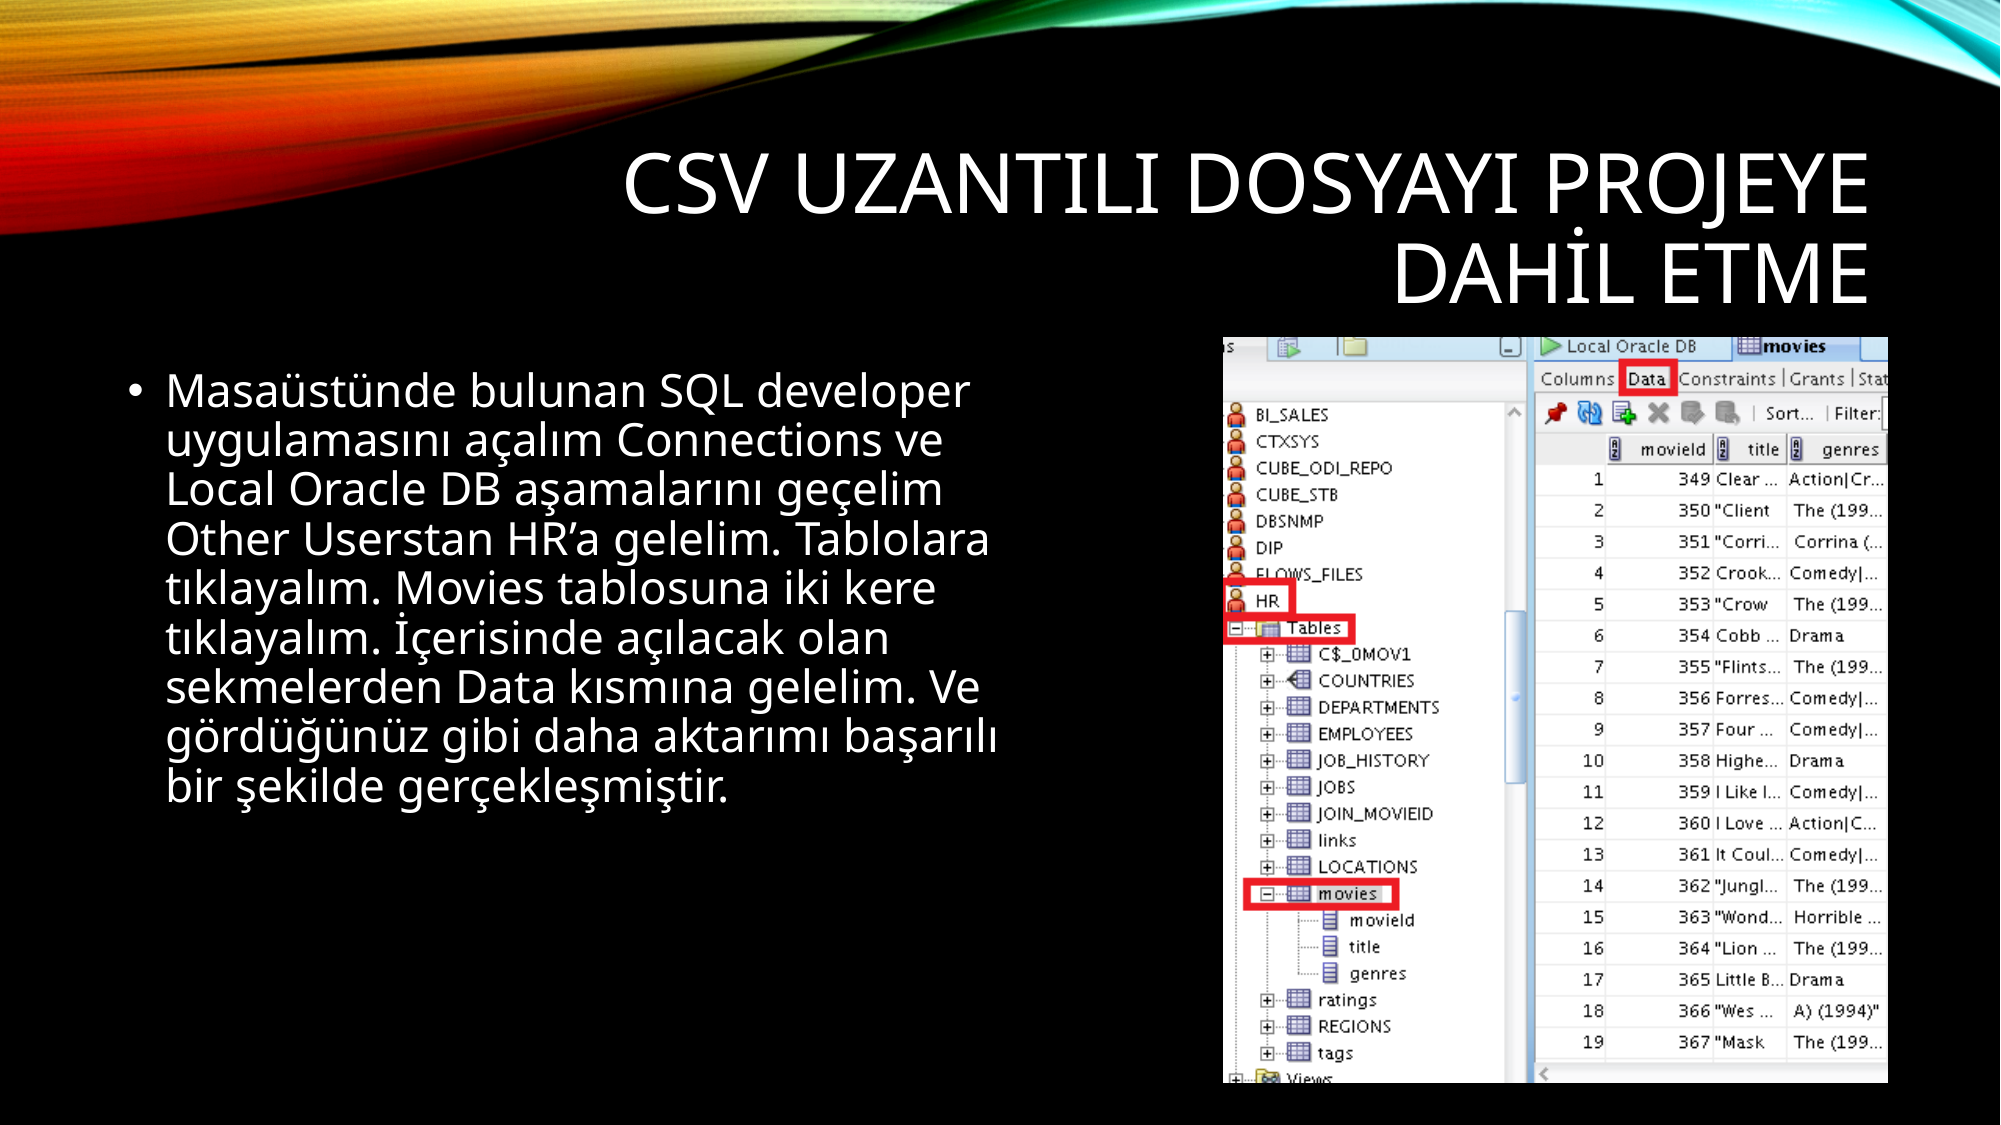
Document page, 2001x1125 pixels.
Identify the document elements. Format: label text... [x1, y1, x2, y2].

picture [1223, 337, 1888, 1084]
picture [0, 0, 2000, 237]
list Masaüstünde bulunan SQL developer uygulamasını açalım Connections ve Local Oracle DB aşamalarını geçelim Other Userstan HR’a gelelim. Tablolara tıklayalım. Movies tablosuna iki kere tıklayalım. İçerisinde açılacak olan sekmelerden Data kısmına gelelim. Ve gördüğünüz gibi daha aktarımı başarılı bir şekilde gerçekleşmiştir. [112, 360, 1050, 1021]
title CSV uzantılı dosyayı projeye dahil etme [474, 125, 1888, 338]
